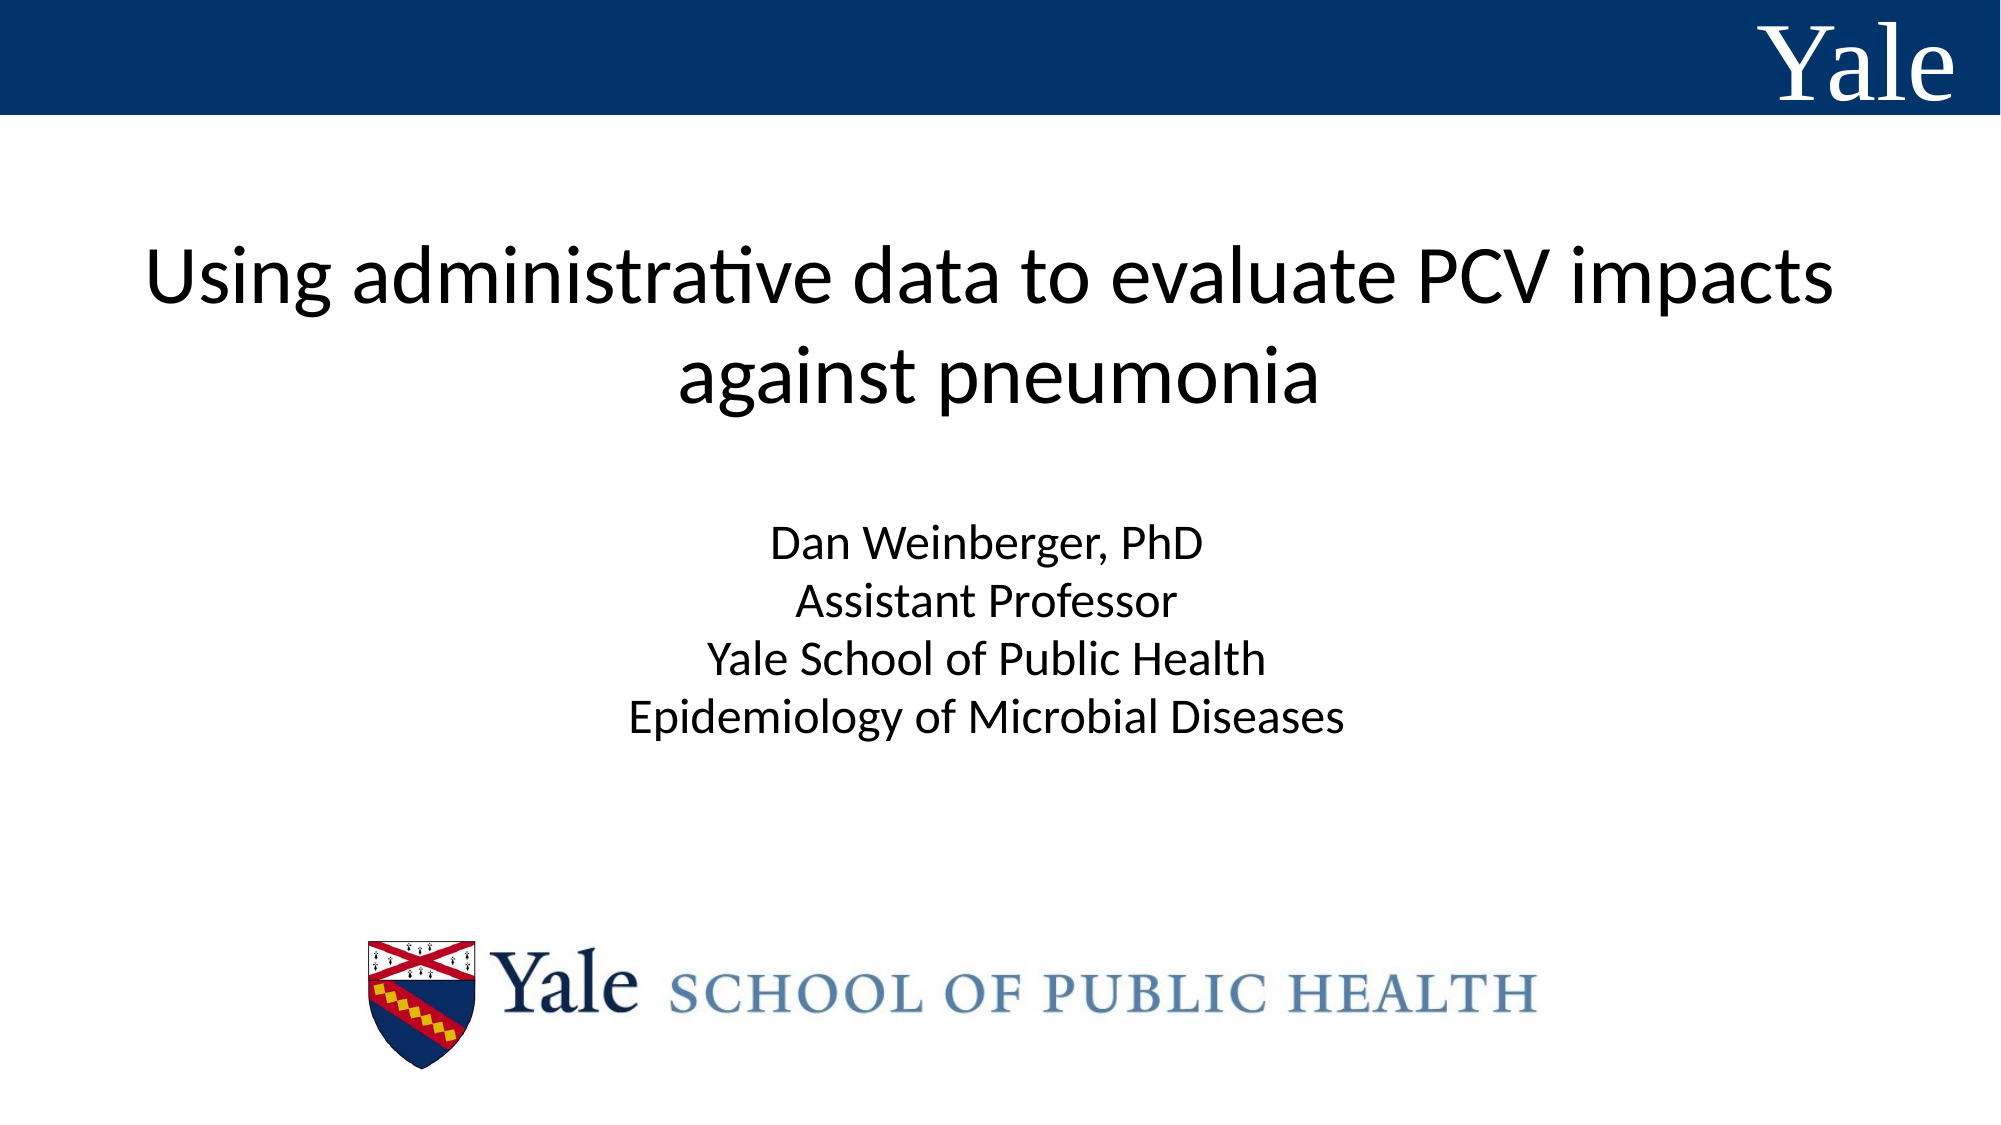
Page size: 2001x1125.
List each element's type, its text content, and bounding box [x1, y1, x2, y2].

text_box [366, 939, 1555, 1072]
text_box Using administrative data to evaluate PCV impacts against pneumonia [0, 212, 2000, 454]
text_box [1137, 0, 1752, 115]
text_box Dan Weinberger, PhD Assistant Professor Yale School of Public Health Epidemiology of Microbial Diseases [236, 454, 1737, 788]
